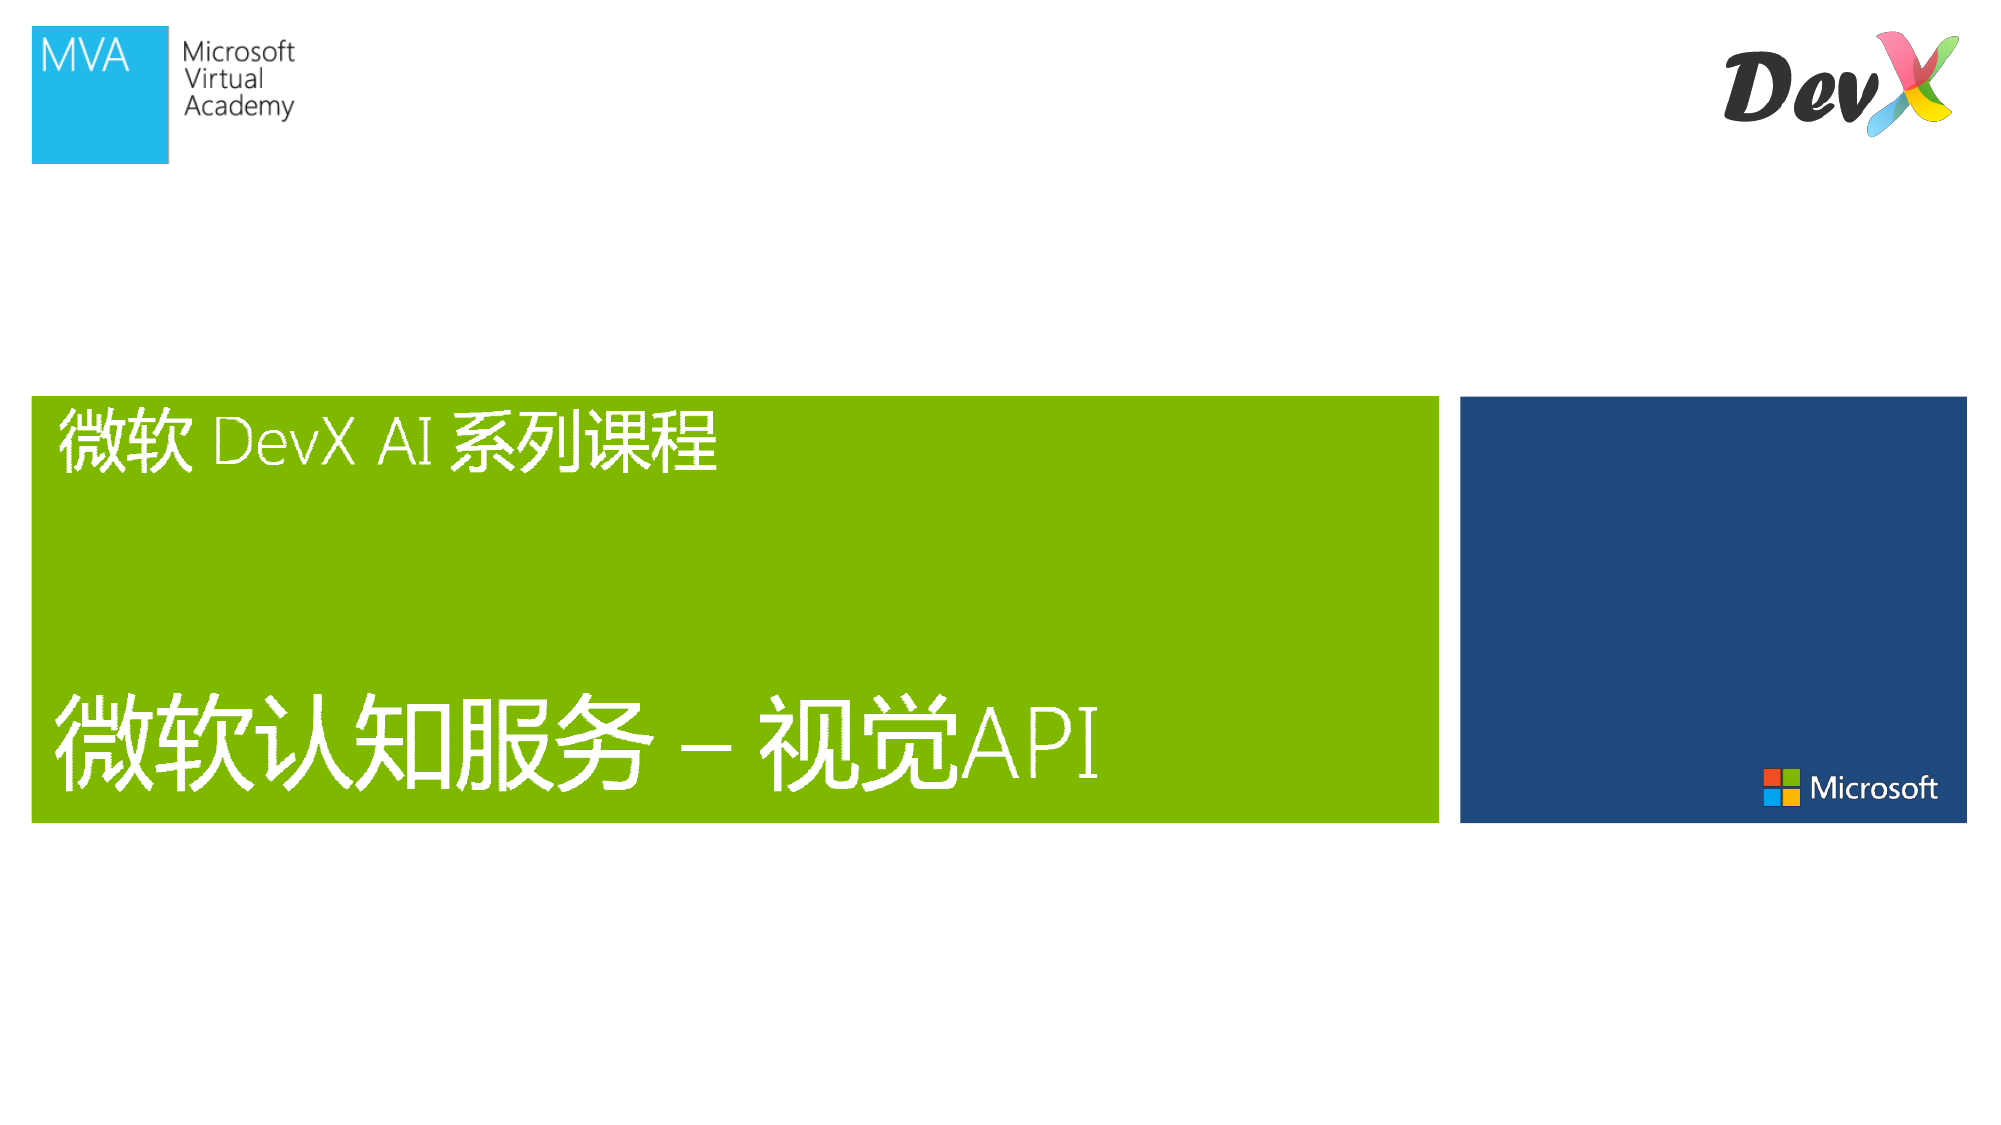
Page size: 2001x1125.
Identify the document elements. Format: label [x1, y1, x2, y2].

text_box [258, 417, 431, 465]
text_box [760, 693, 958, 792]
text_box [216, 417, 252, 464]
text_box [1760, 759, 1946, 815]
text_box [1700, 13, 1985, 148]
text_box [450, 409, 717, 473]
text_box [1460, 396, 1967, 824]
text_box [31, 396, 1440, 824]
text_box [681, 745, 732, 751]
text_box [961, 707, 1097, 778]
text_box [59, 407, 193, 473]
text_box [31, 26, 374, 164]
text_box [55, 693, 654, 792]
